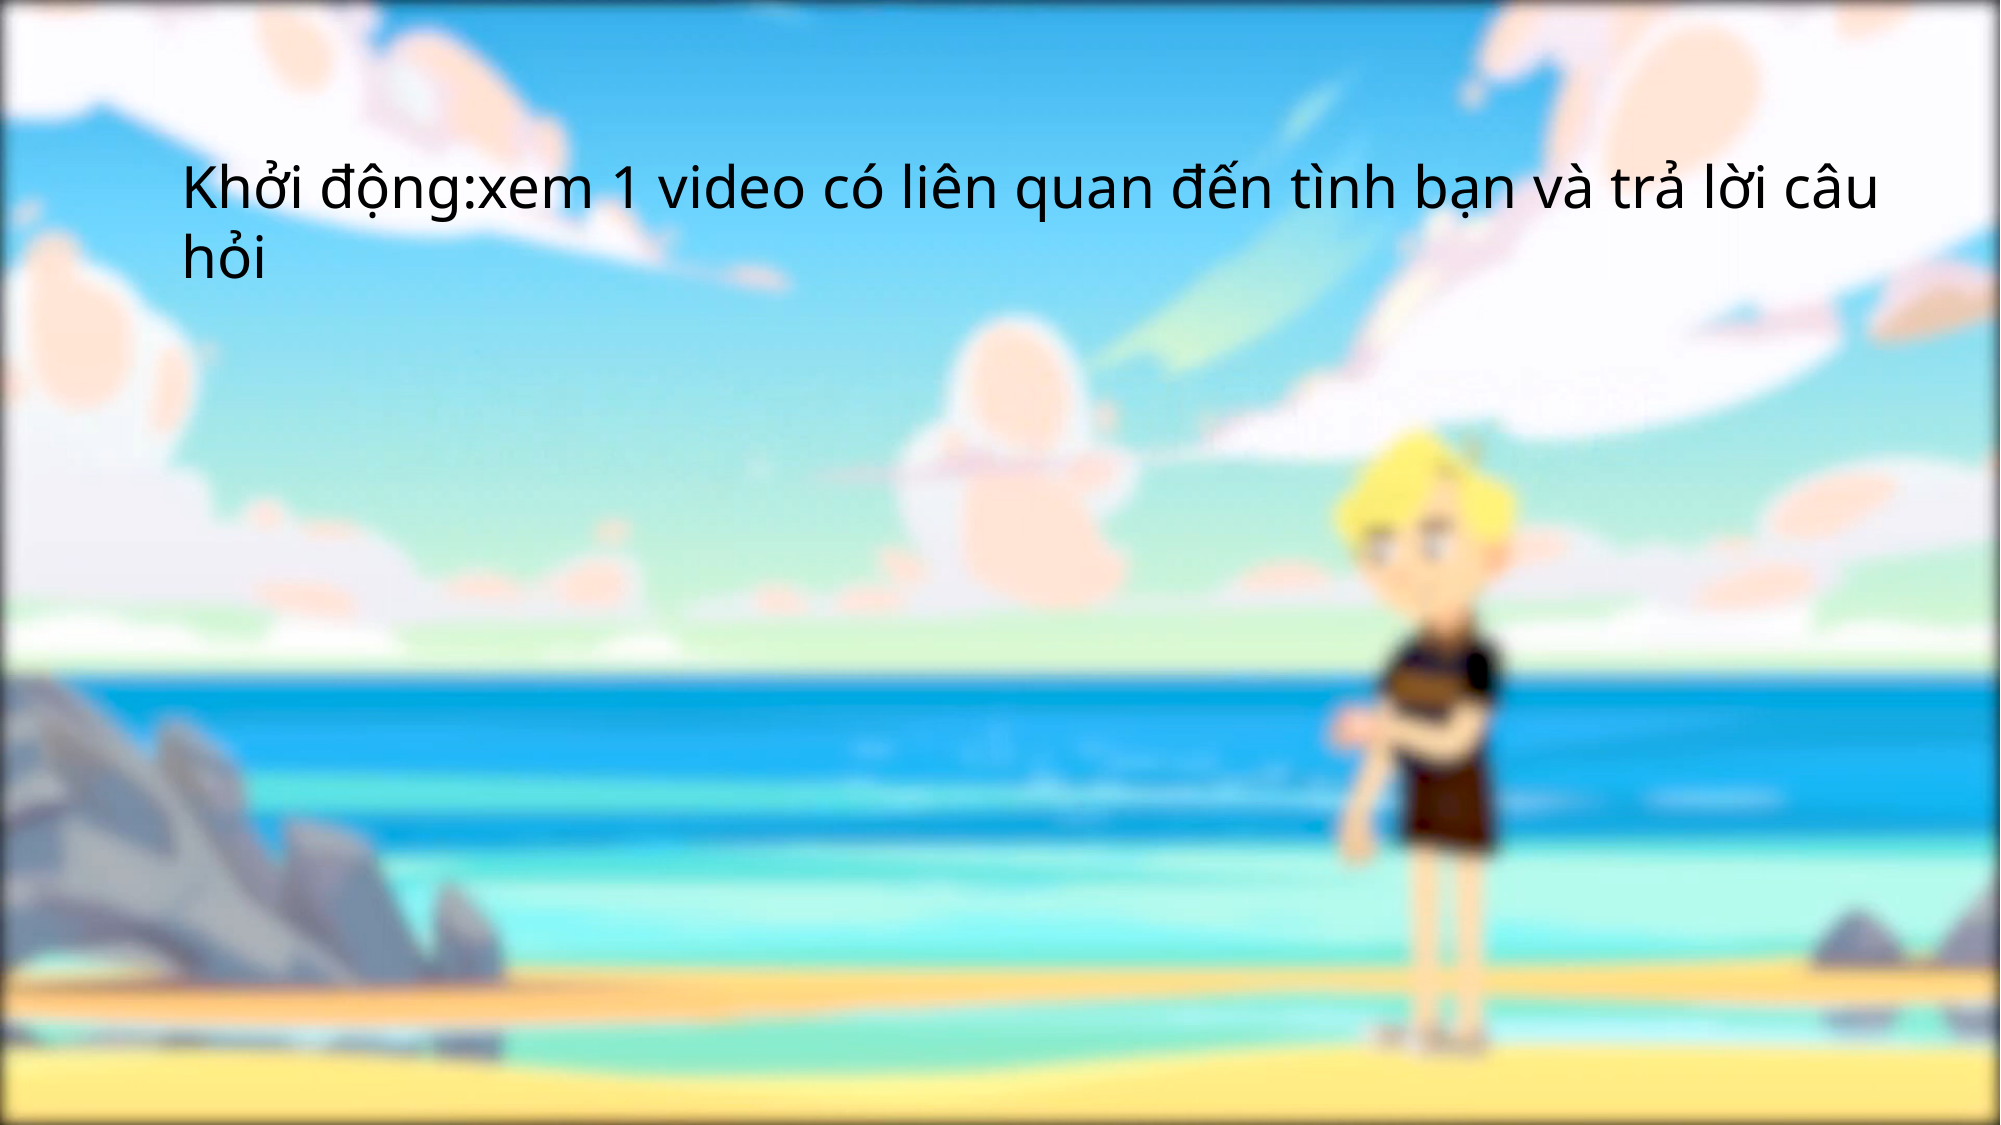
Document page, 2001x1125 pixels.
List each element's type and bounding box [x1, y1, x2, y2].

text_box [0, 0, 2000, 1125]
